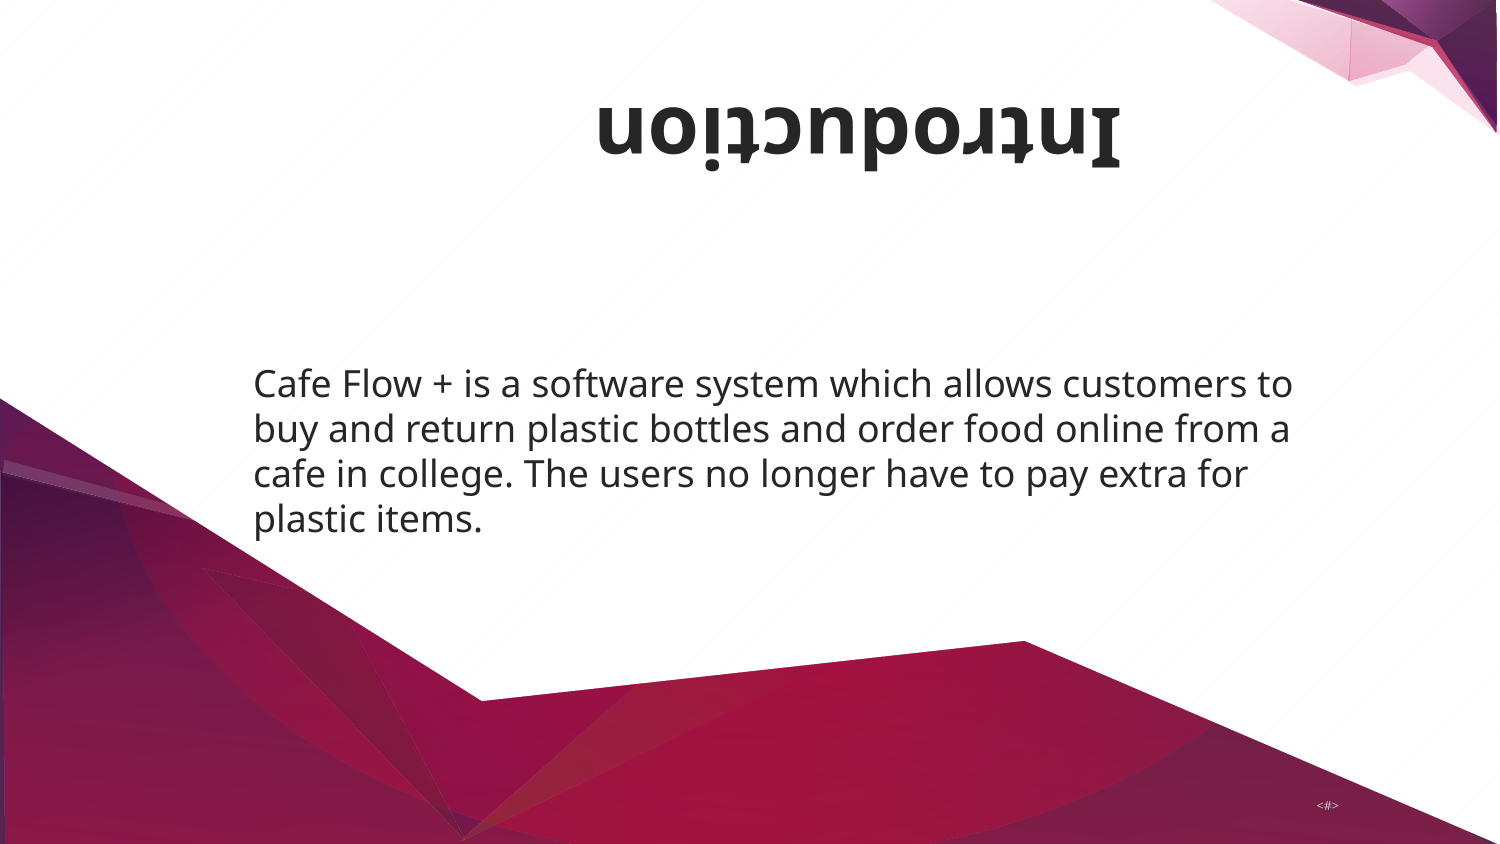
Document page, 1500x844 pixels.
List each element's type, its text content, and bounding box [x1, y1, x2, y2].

text_box Cafe Flow + is a software system which allows customers to buy and return plastic bottles and order food online from a cafe in college. The users no longer have to pay extra for plastic items. [237, 352, 1339, 548]
